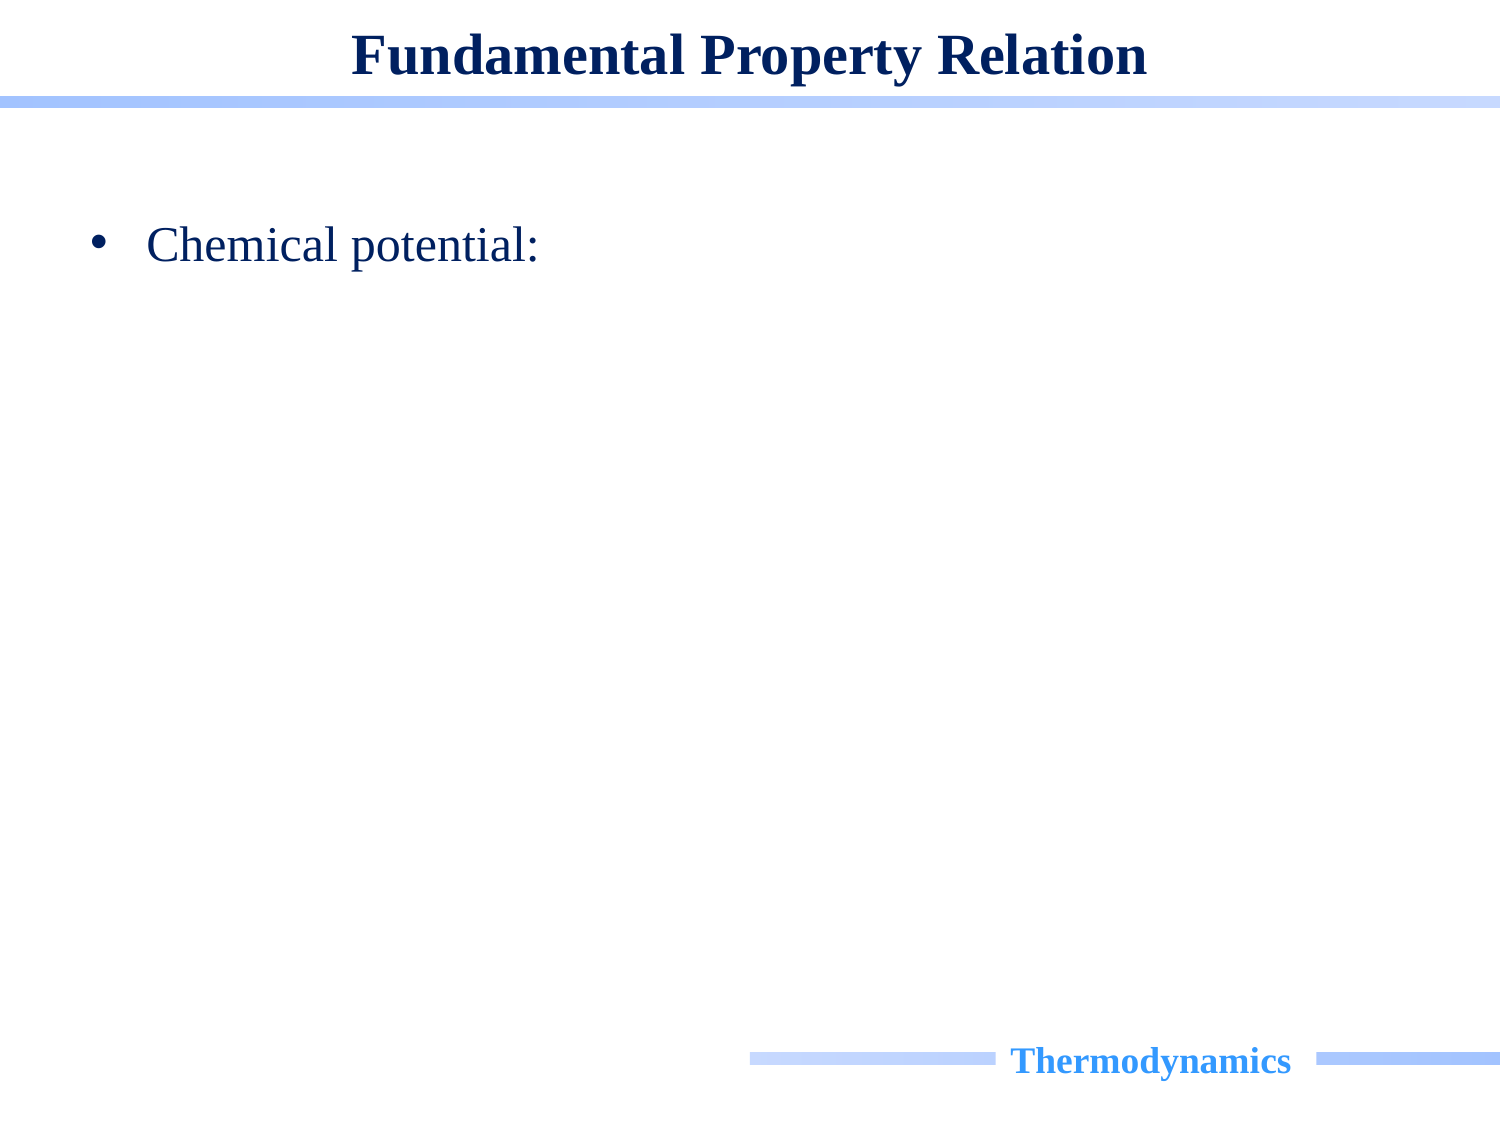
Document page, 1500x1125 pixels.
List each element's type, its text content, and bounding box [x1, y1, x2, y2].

title Fundamental Property Relation [228, 25, 1272, 77]
